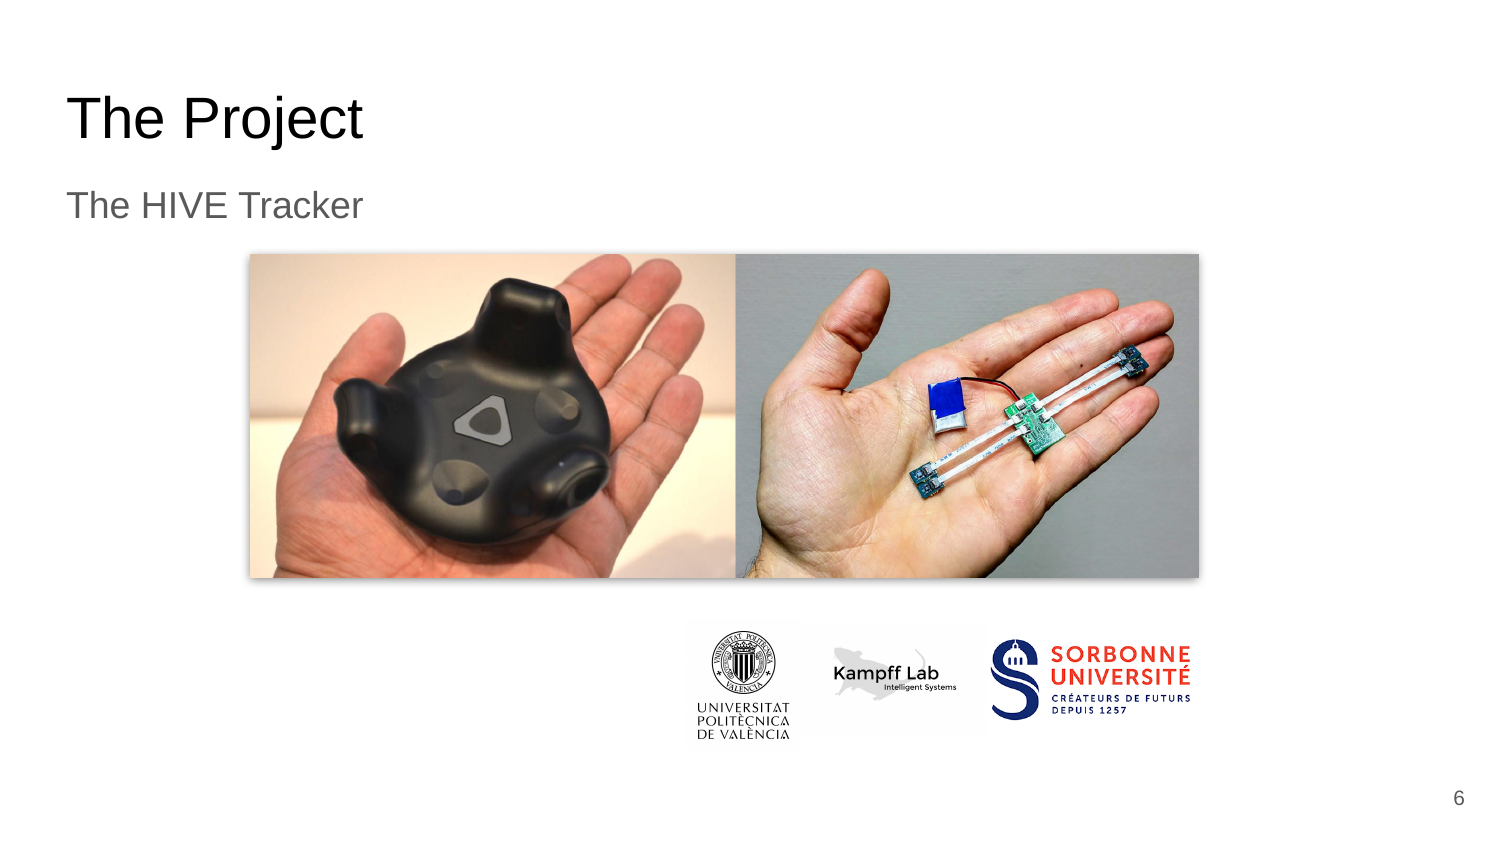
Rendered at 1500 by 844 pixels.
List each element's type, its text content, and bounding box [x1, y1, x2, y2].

slide_number ‹#› [1389, 764, 1480, 830]
list The HIVE Tracker [51, 159, 504, 247]
title The Project [51, 65, 1449, 160]
picture [250, 254, 1200, 578]
picture [686, 618, 1200, 752]
